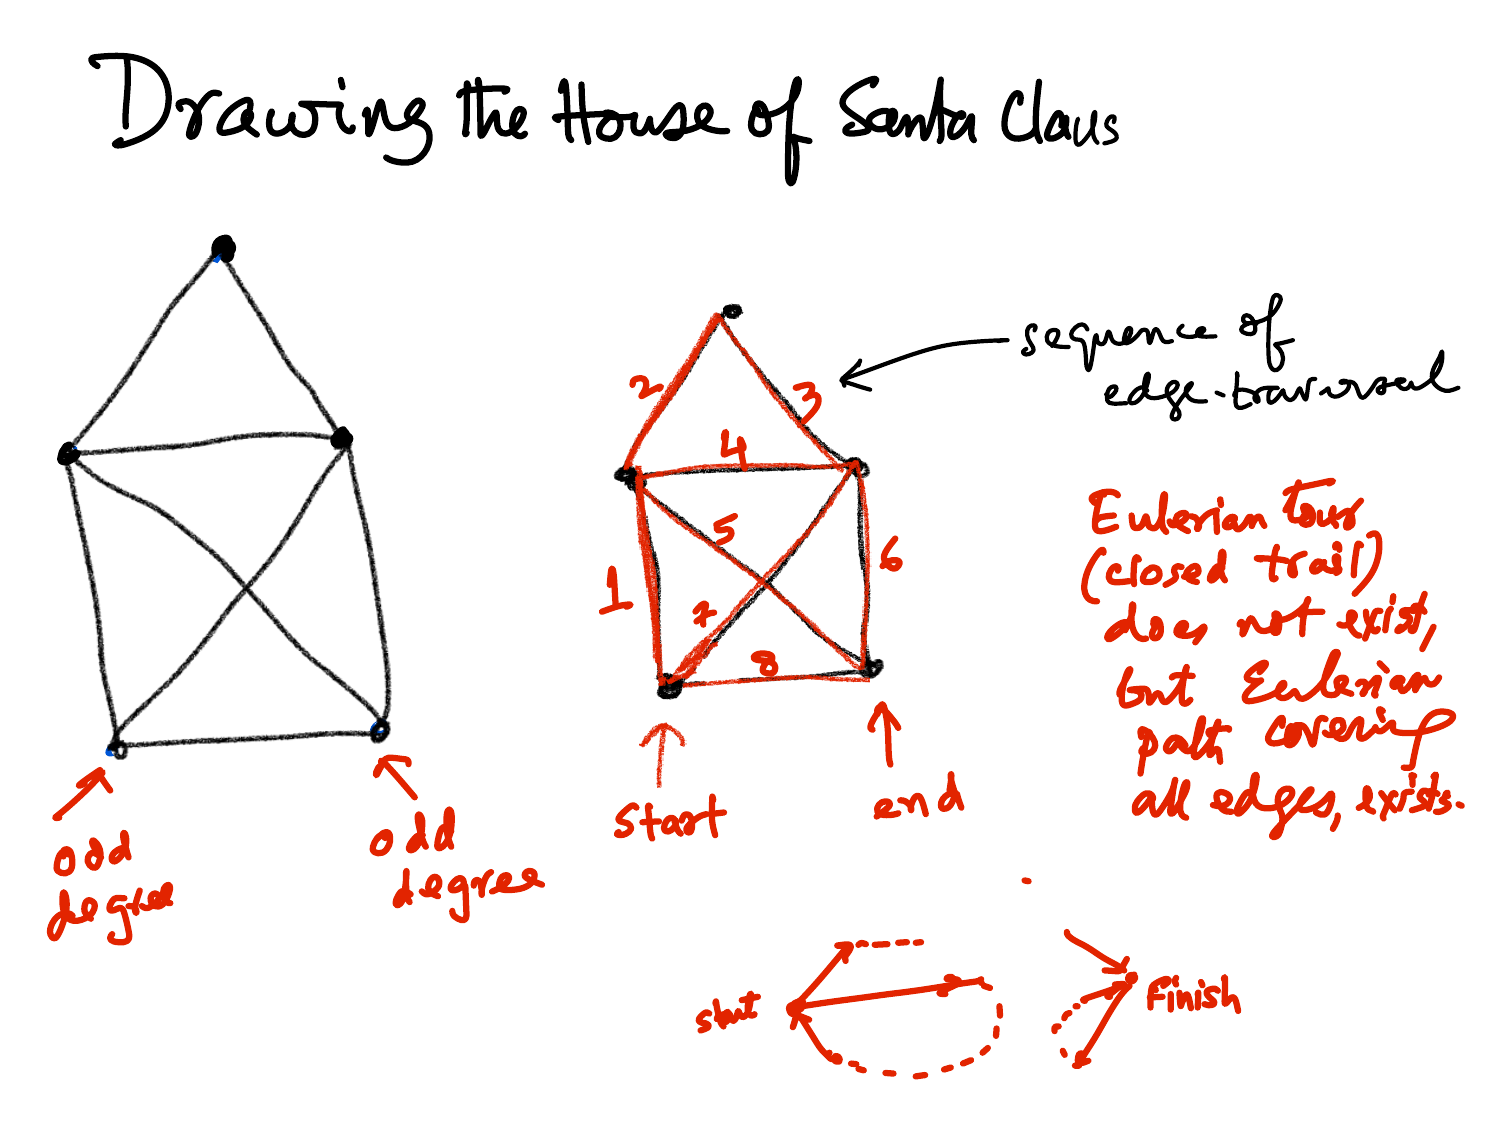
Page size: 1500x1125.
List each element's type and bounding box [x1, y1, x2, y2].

text_box [1024, 480, 1462, 882]
text_box [601, 294, 1459, 839]
text_box [698, 931, 1239, 1077]
text_box [49, 237, 543, 943]
text_box [91, 55, 1118, 184]
